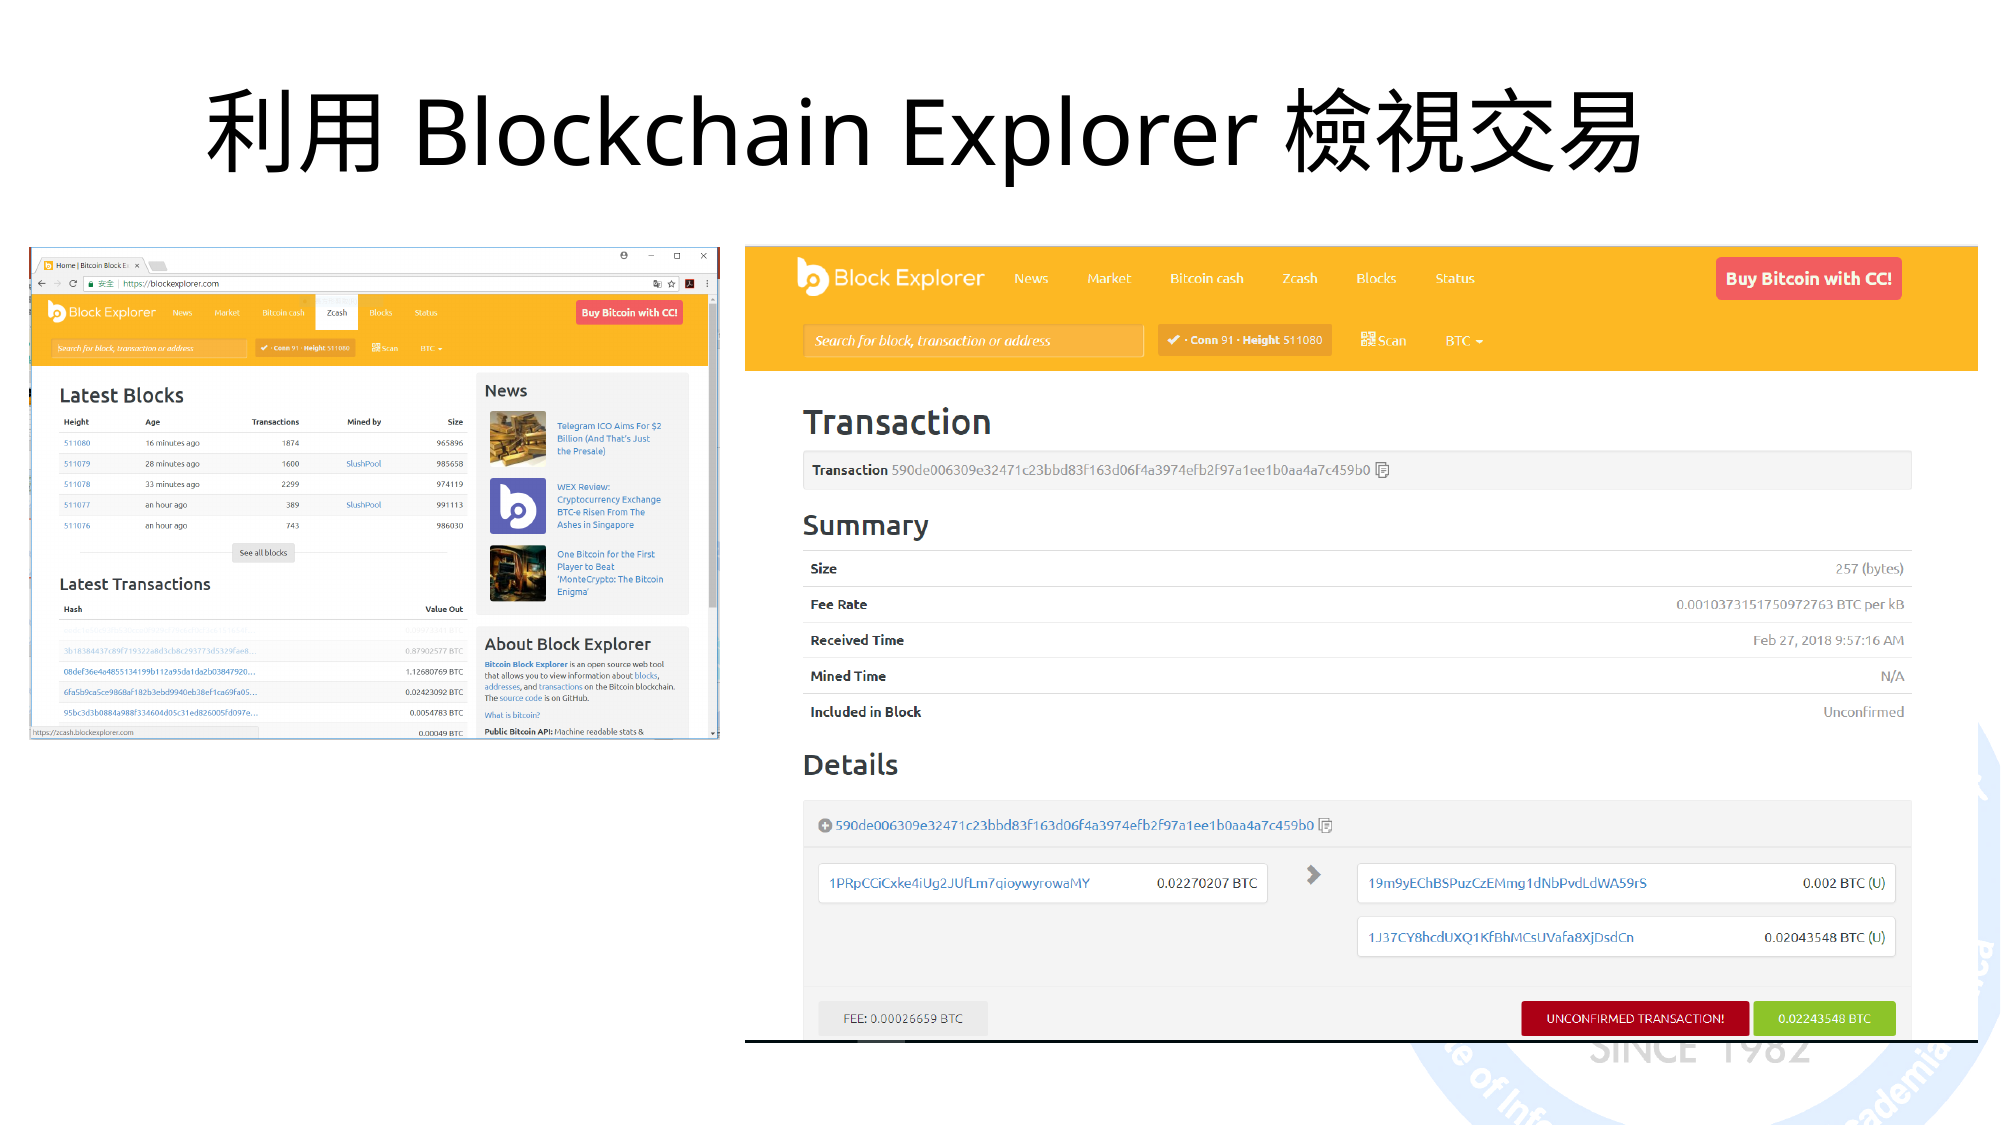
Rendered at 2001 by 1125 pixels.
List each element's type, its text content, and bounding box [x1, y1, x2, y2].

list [745, 244, 1978, 1044]
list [29, 247, 720, 740]
title 利用Blockchain Explorer檢視交易 [190, 27, 1916, 245]
